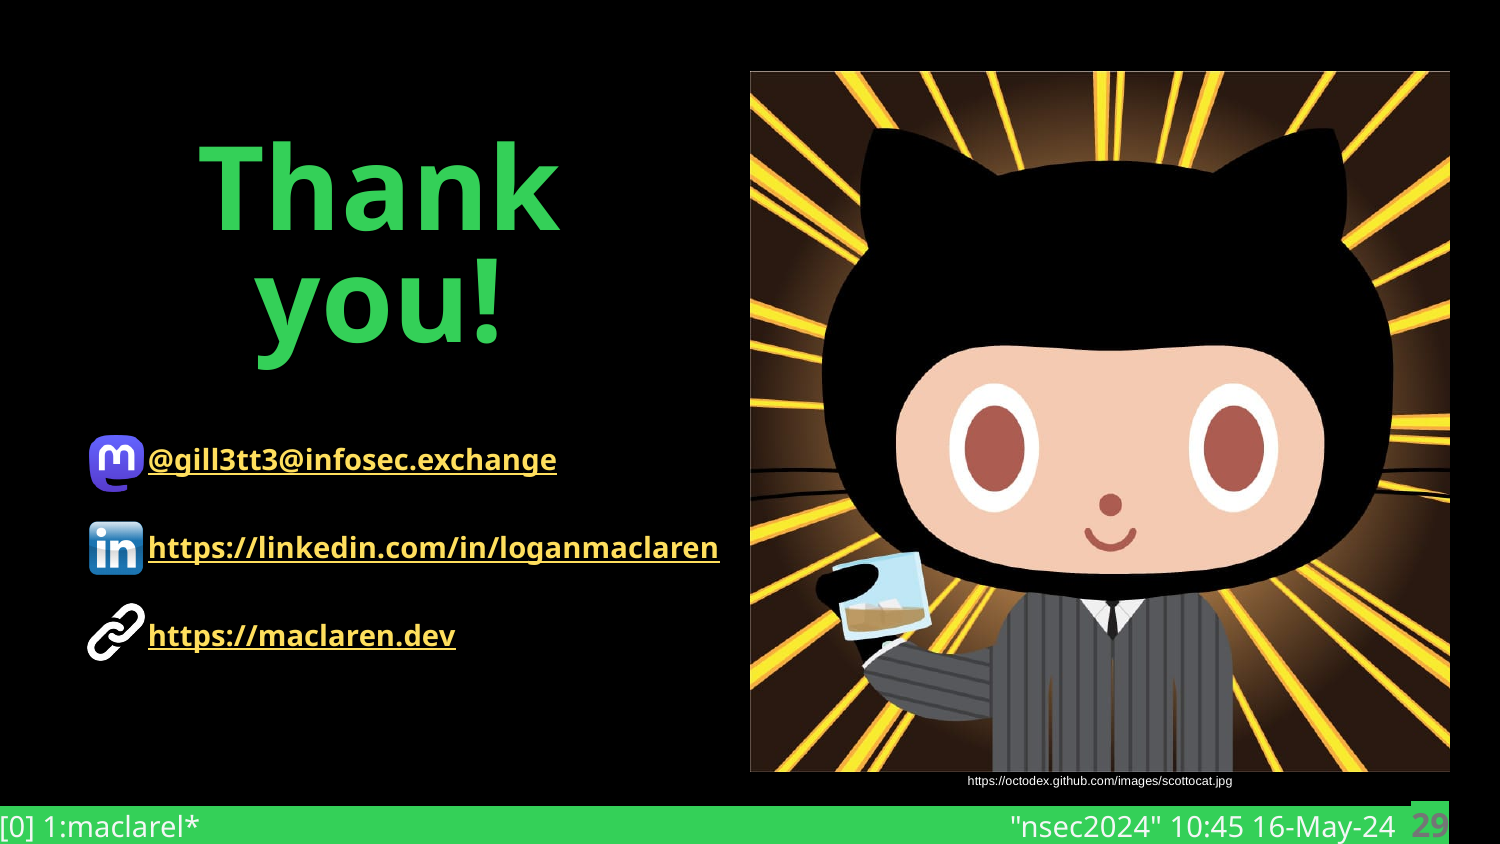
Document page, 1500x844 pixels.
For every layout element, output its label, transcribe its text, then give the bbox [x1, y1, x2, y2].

picture [87, 434, 146, 493]
text_box https://octodex.github.com/images/scottocat.jpg [943, 781, 1257, 788]
list Thank you! [62, 71, 696, 463]
picture [749, 71, 1451, 773]
text_box [0] 1:maclarel* "nsec2024" 10:45 16-May-24 29 [0, 788, 1500, 844]
picture [87, 603, 146, 661]
list @gill3tt3@infosec.exchange https://linkedin.com/in/loganmaclaren https://maclaren.dev [87, 367, 721, 759]
picture [87, 519, 146, 577]
